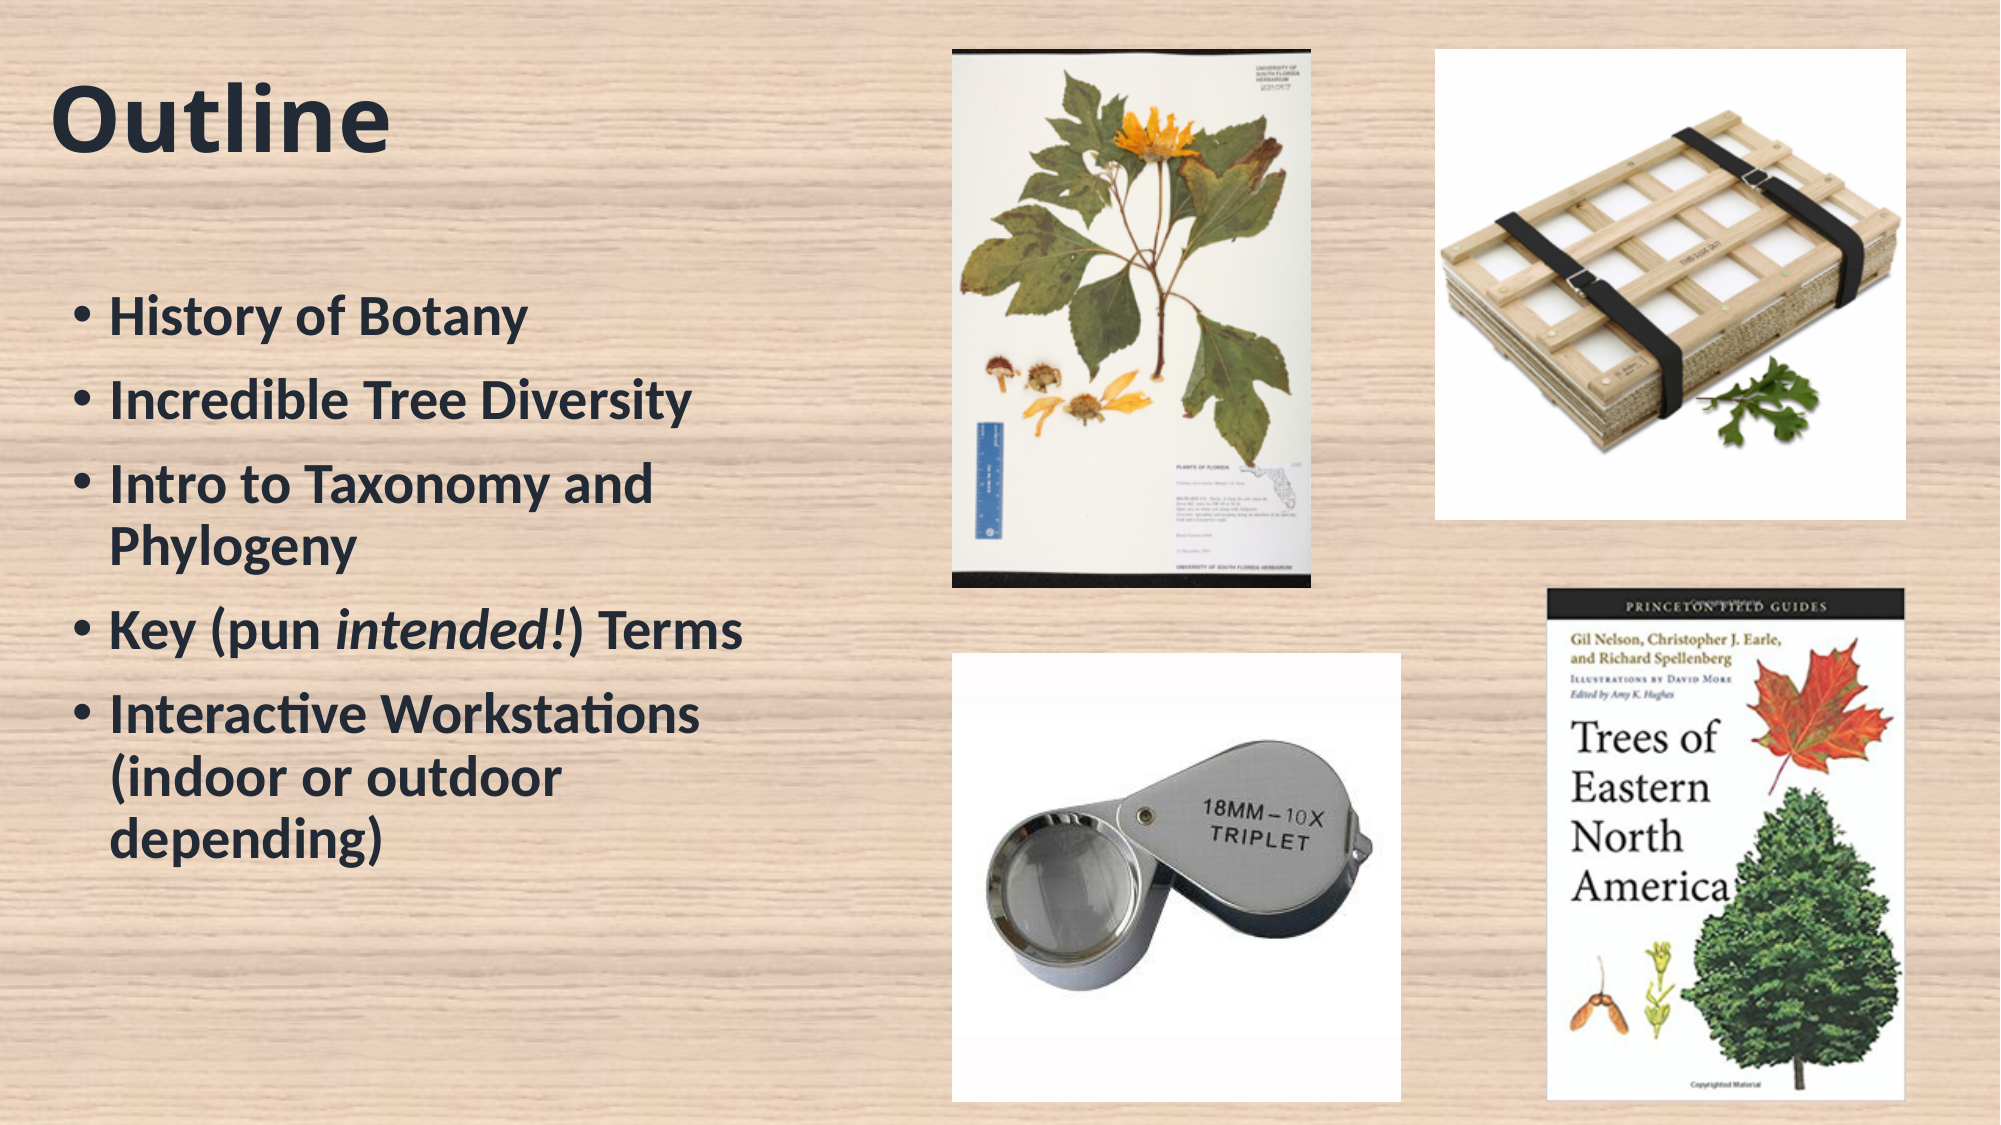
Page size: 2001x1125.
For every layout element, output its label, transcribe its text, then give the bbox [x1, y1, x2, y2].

picture [952, 49, 1311, 588]
picture [1546, 587, 1906, 1102]
title Outline [33, 14, 1759, 232]
list History of Botany Incredible Tree Diversity Intro to Taxonomy and Phylogeny Key (pun intended!) Terms Interactive Workstations (indoor or outdoor depending) [57, 277, 835, 1029]
picture [1435, 49, 1906, 520]
picture [952, 653, 1401, 1102]
